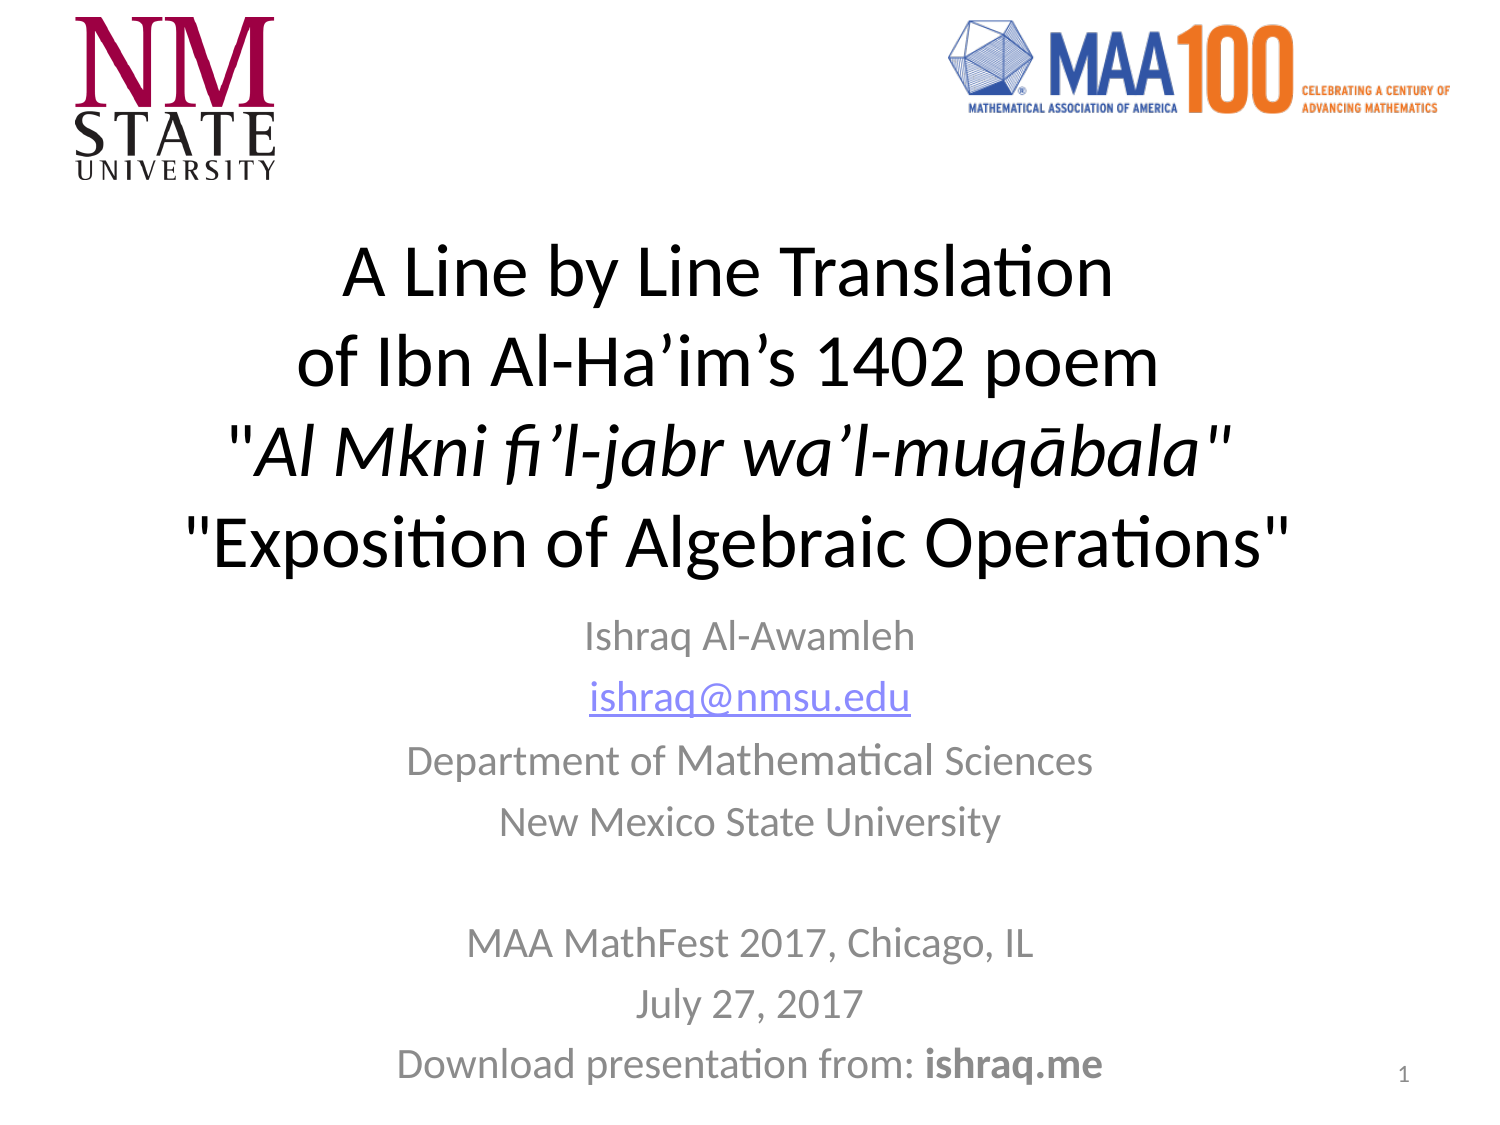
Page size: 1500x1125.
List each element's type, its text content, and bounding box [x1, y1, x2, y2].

picture [948, 17, 1451, 116]
slide_number 1 [1074, 1042, 1425, 1103]
title A Line by Line Translation of Ibn Al-Ha’im’s 1402 poem "Al Mkni fi’l-jabr wa’l-muqābala" "Exposition of Algebraic Operations" [24, 212, 1450, 591]
subtitle Ishraq Al-Awamleh ishraq@nmsu.edu Department of Mathematical Sciences New Mexico State University MAA MathFest 2017, Chicago, IL July 27, 2017 Download presentation from: ishraq.me [225, 600, 1275, 1103]
picture [74, 17, 276, 181]
